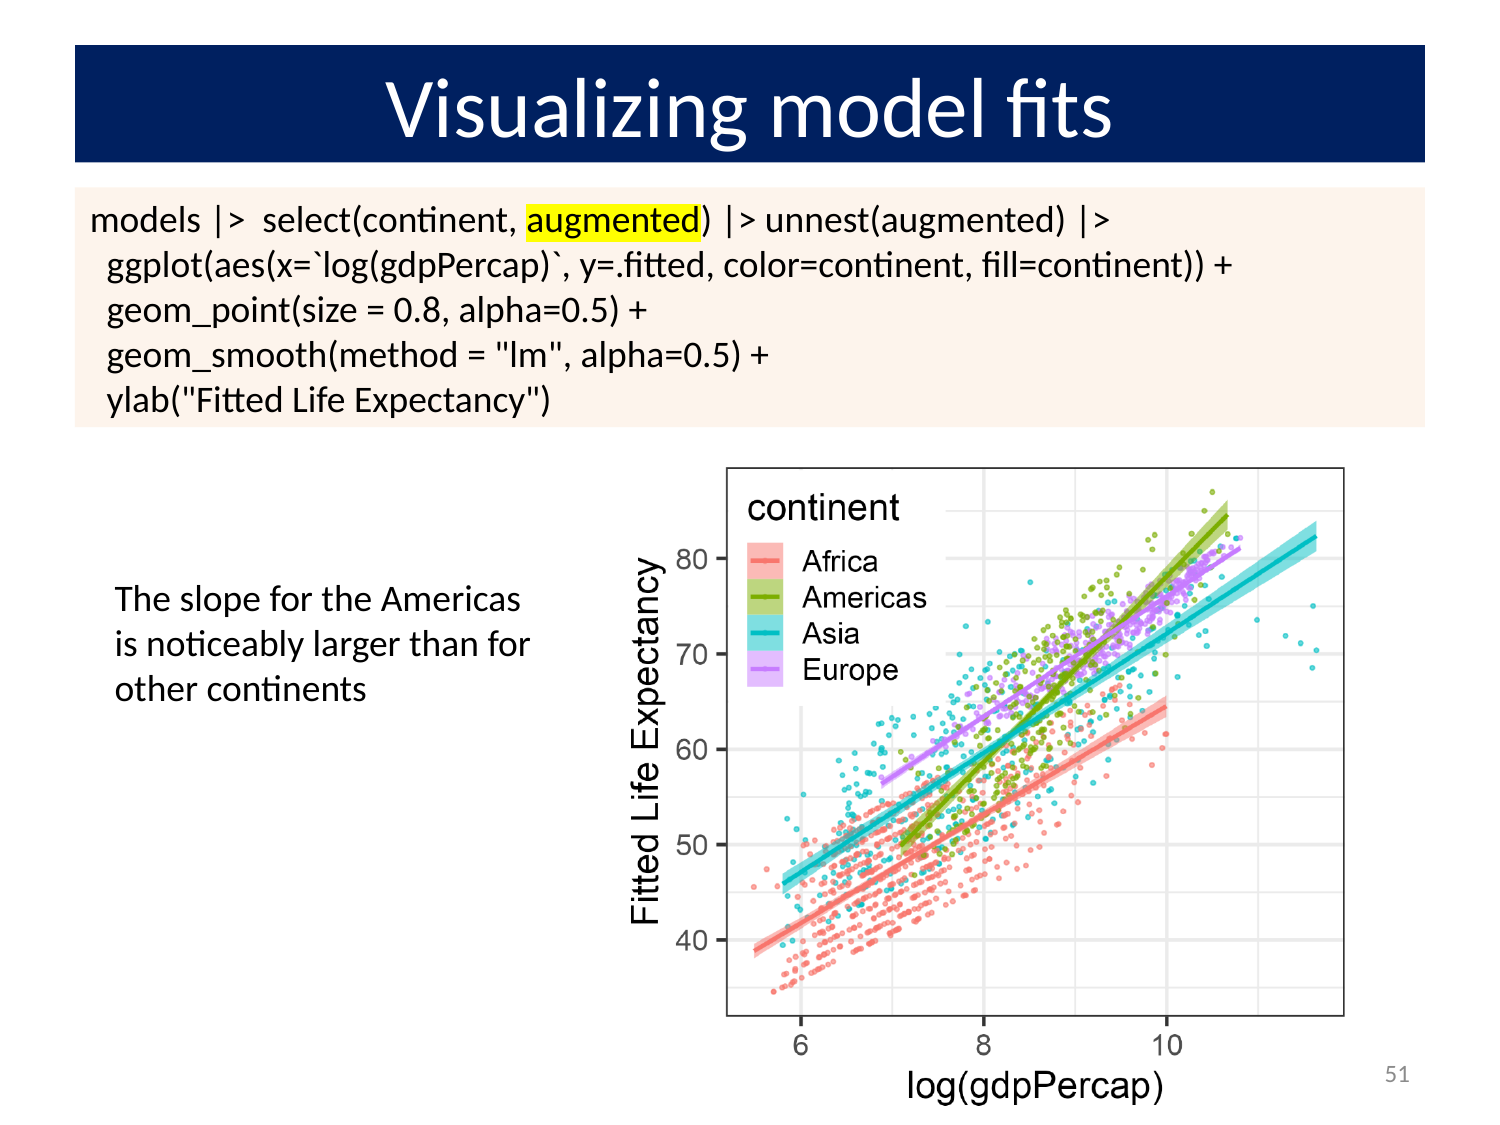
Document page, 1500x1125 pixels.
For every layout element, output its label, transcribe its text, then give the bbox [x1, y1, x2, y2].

text_box The slope for the Americas is noticeably larger than for other continents [99, 566, 563, 716]
text_box models |> select(continent, augmented) |> unnest(augmented) |> ggplot(aes(x=`log(gdpPercap)`, y=.fitted, color=continent, fill=continent)) + geom_point(size = 0.8, alpha=0.5) + geom_smooth(method = "lm", alpha=0.5) + ylab("Fitted Life Expectancy") [74, 187, 1425, 428]
title Visualizing model fits [75, 45, 1425, 163]
picture [612, 448, 1363, 1125]
slide_number 51 [1366, 1042, 1425, 1103]
